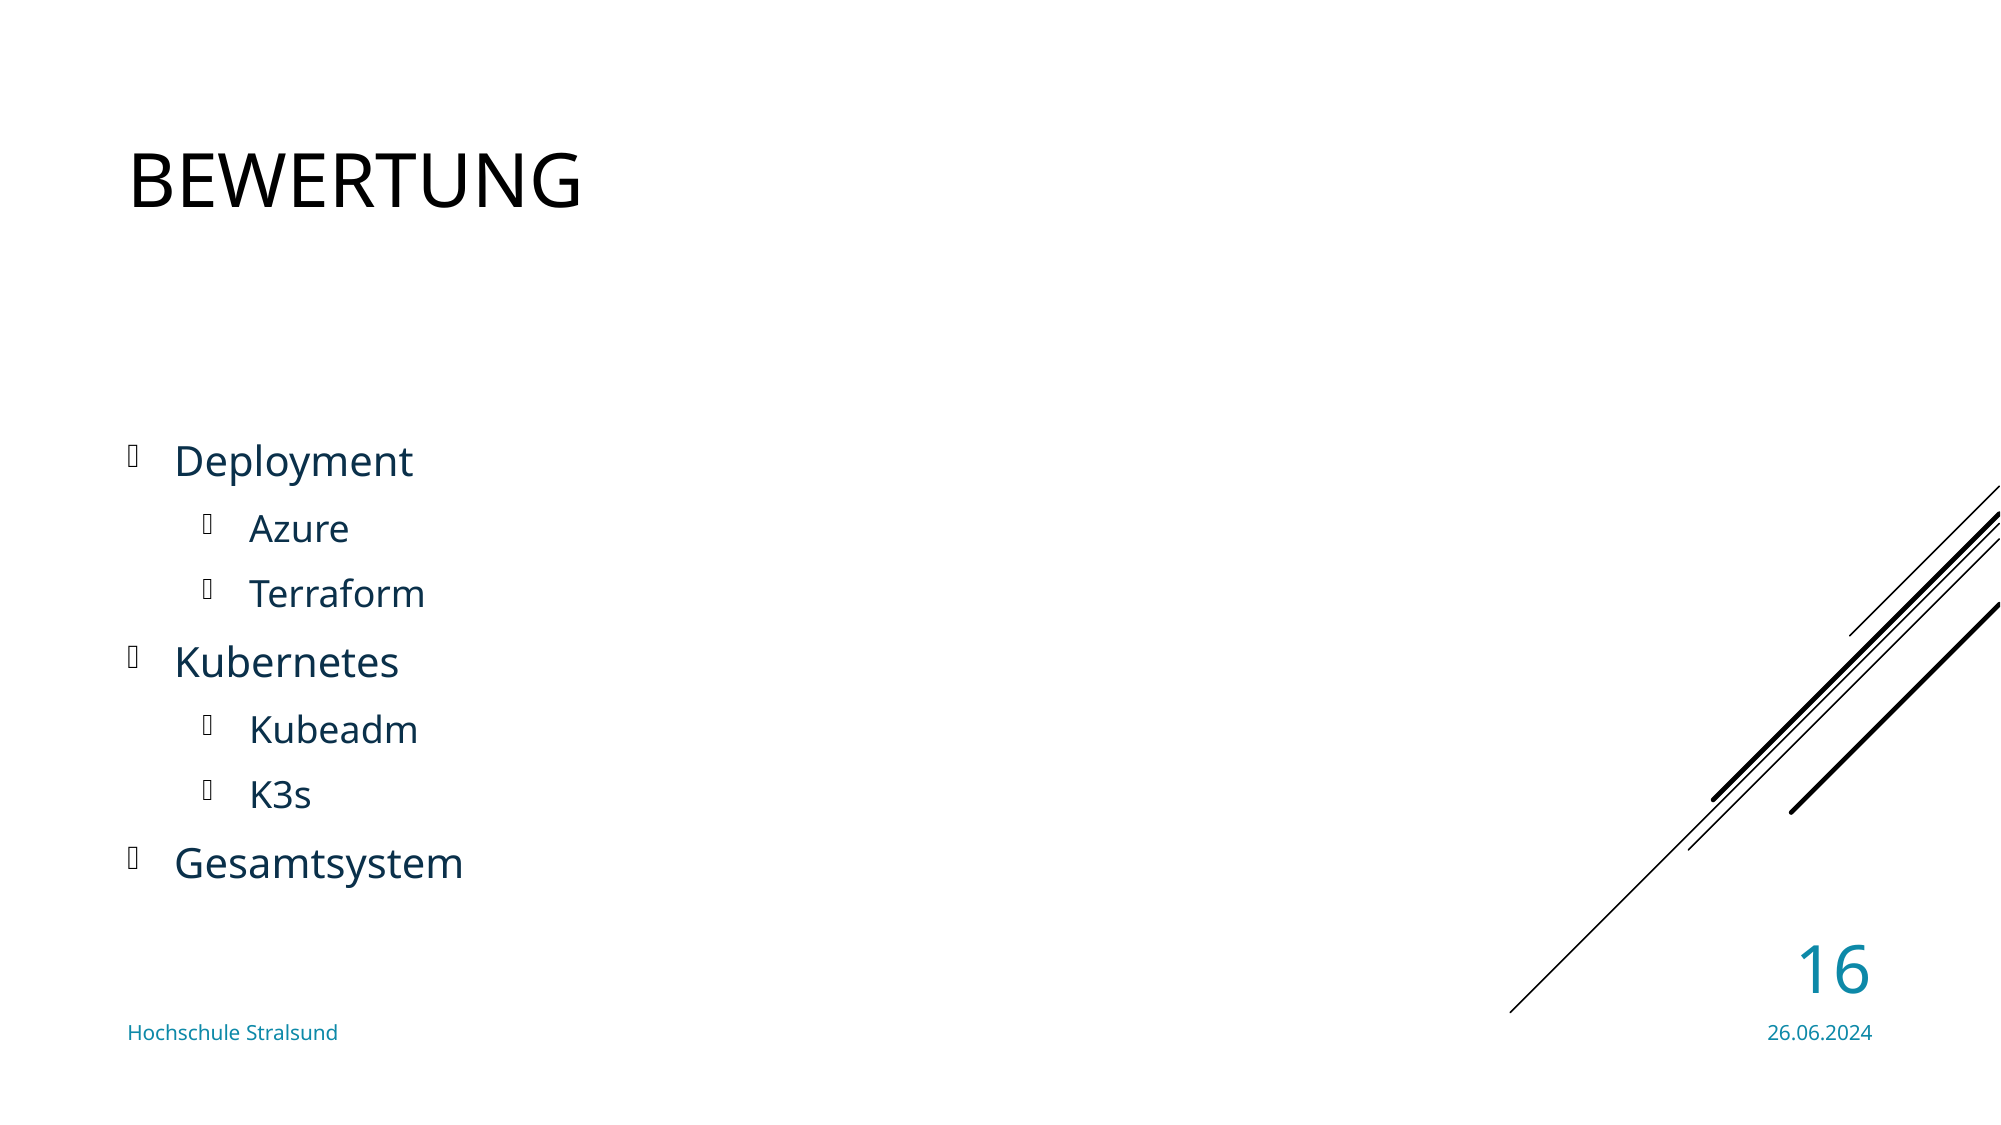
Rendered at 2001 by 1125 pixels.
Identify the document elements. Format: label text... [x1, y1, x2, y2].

slide_number 16 [1700, 915, 1888, 1025]
footer Hochschule Stralsund [112, 1012, 1350, 1073]
list Deployment Azure Terraform Kubernetes Kubeadm K3s Gesamtsystem [112, 364, 1513, 958]
title Bewertung [112, 53, 1513, 301]
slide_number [1624, 1012, 1888, 1073]
